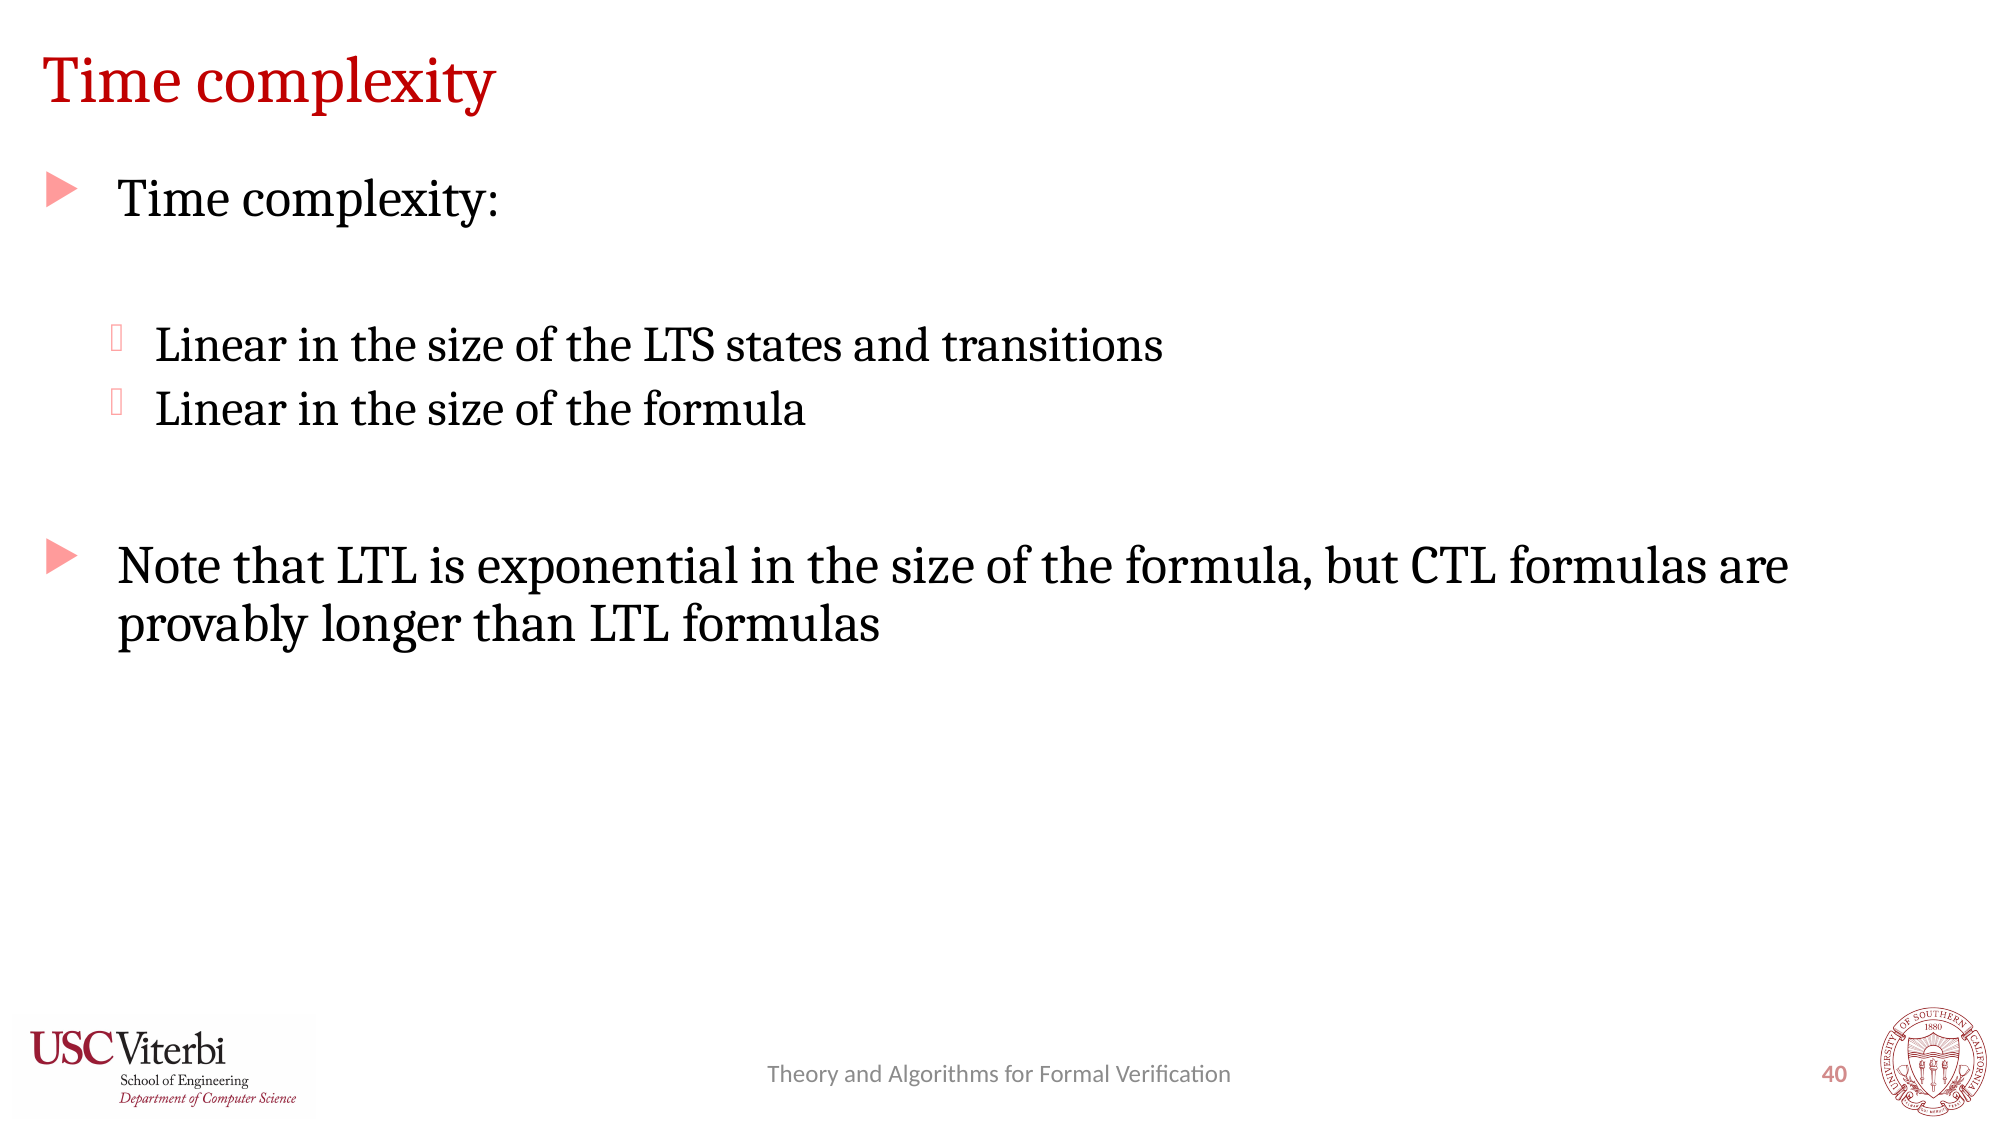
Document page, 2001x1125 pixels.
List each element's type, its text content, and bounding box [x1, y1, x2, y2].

footer Theory and Algorithms for Formal Verification [662, 1042, 1338, 1103]
picture [12, 1014, 316, 1119]
slide_number 40 [1684, 1042, 1863, 1103]
title Time complexity [27, 12, 1947, 150]
picture [1879, 1002, 1988, 1119]
